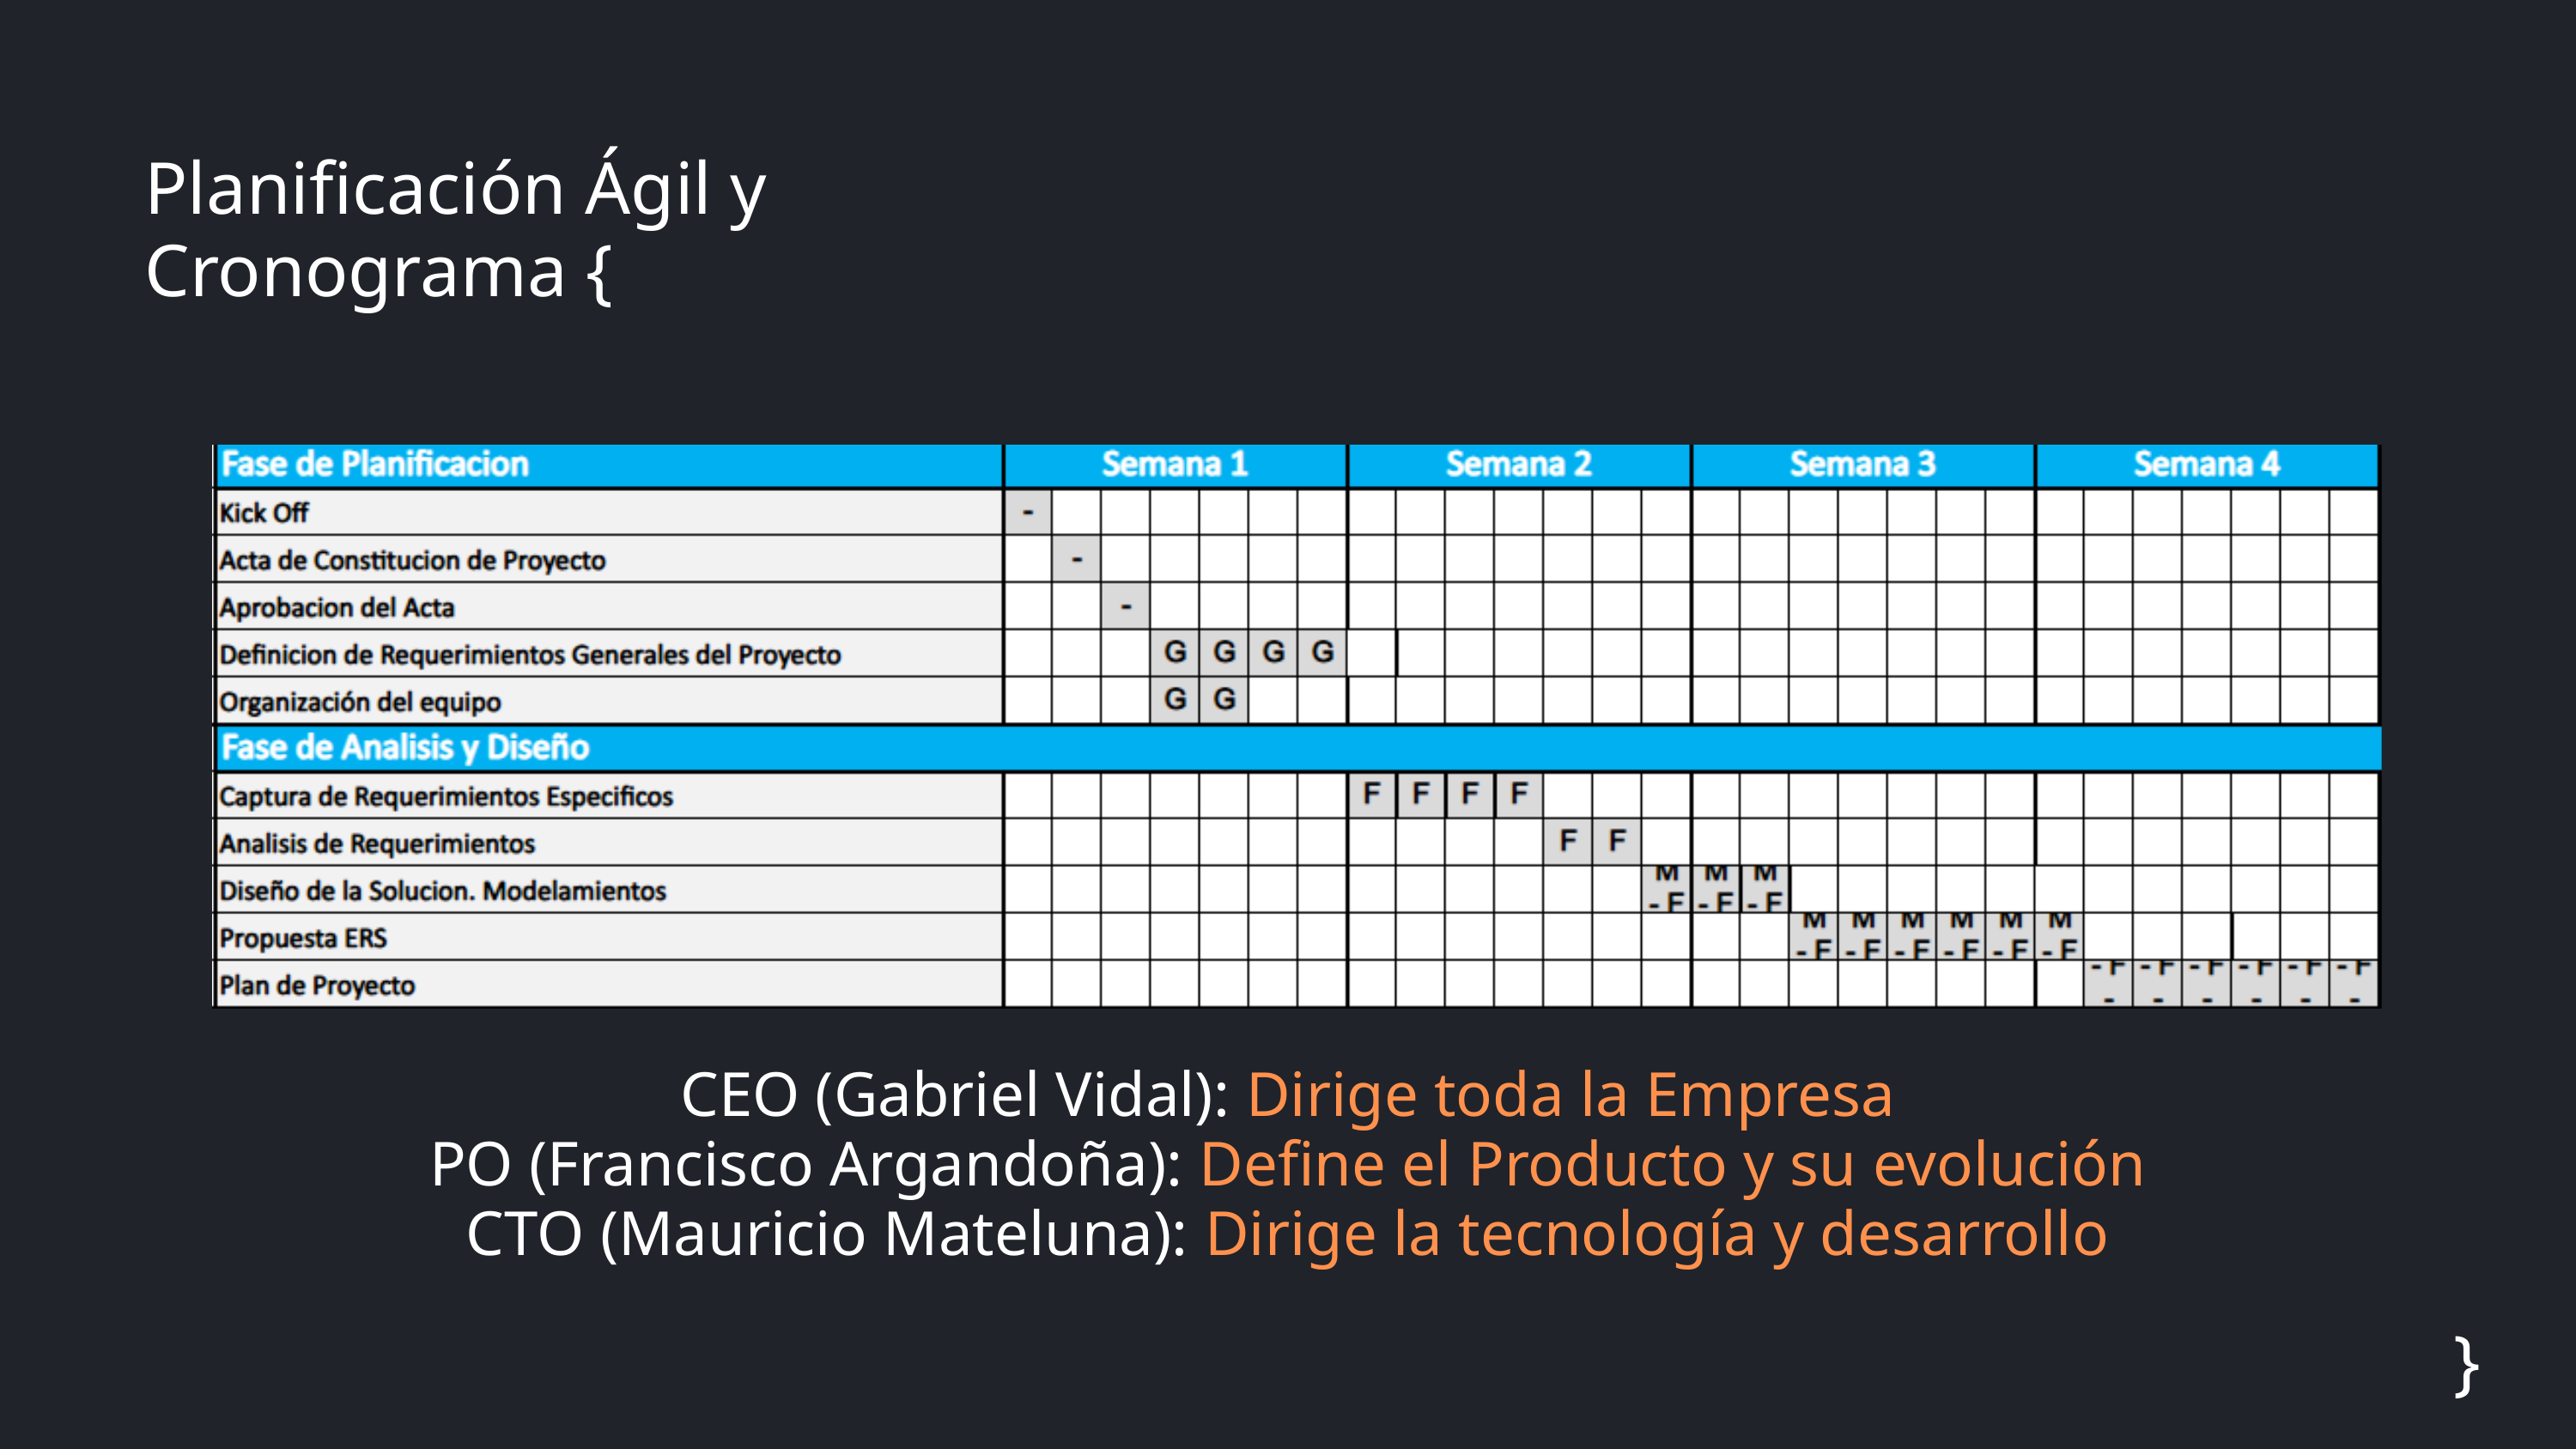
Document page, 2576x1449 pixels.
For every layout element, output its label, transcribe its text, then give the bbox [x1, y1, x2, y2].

text_box [212, 445, 2382, 1009]
text_box CEO (Gabriel Vidal): Dirige toda la Empresa PO (Francisco Argandoña): Define el Producto y su evolución CTO (Mauricio Mateluna): Dirige la tecnología y desarrollo [212, 1058, 2364, 1268]
text_box } [2381, 1320, 2481, 1403]
text_box Planificación Ágil y Cronograma { [144, 147, 1136, 311]
